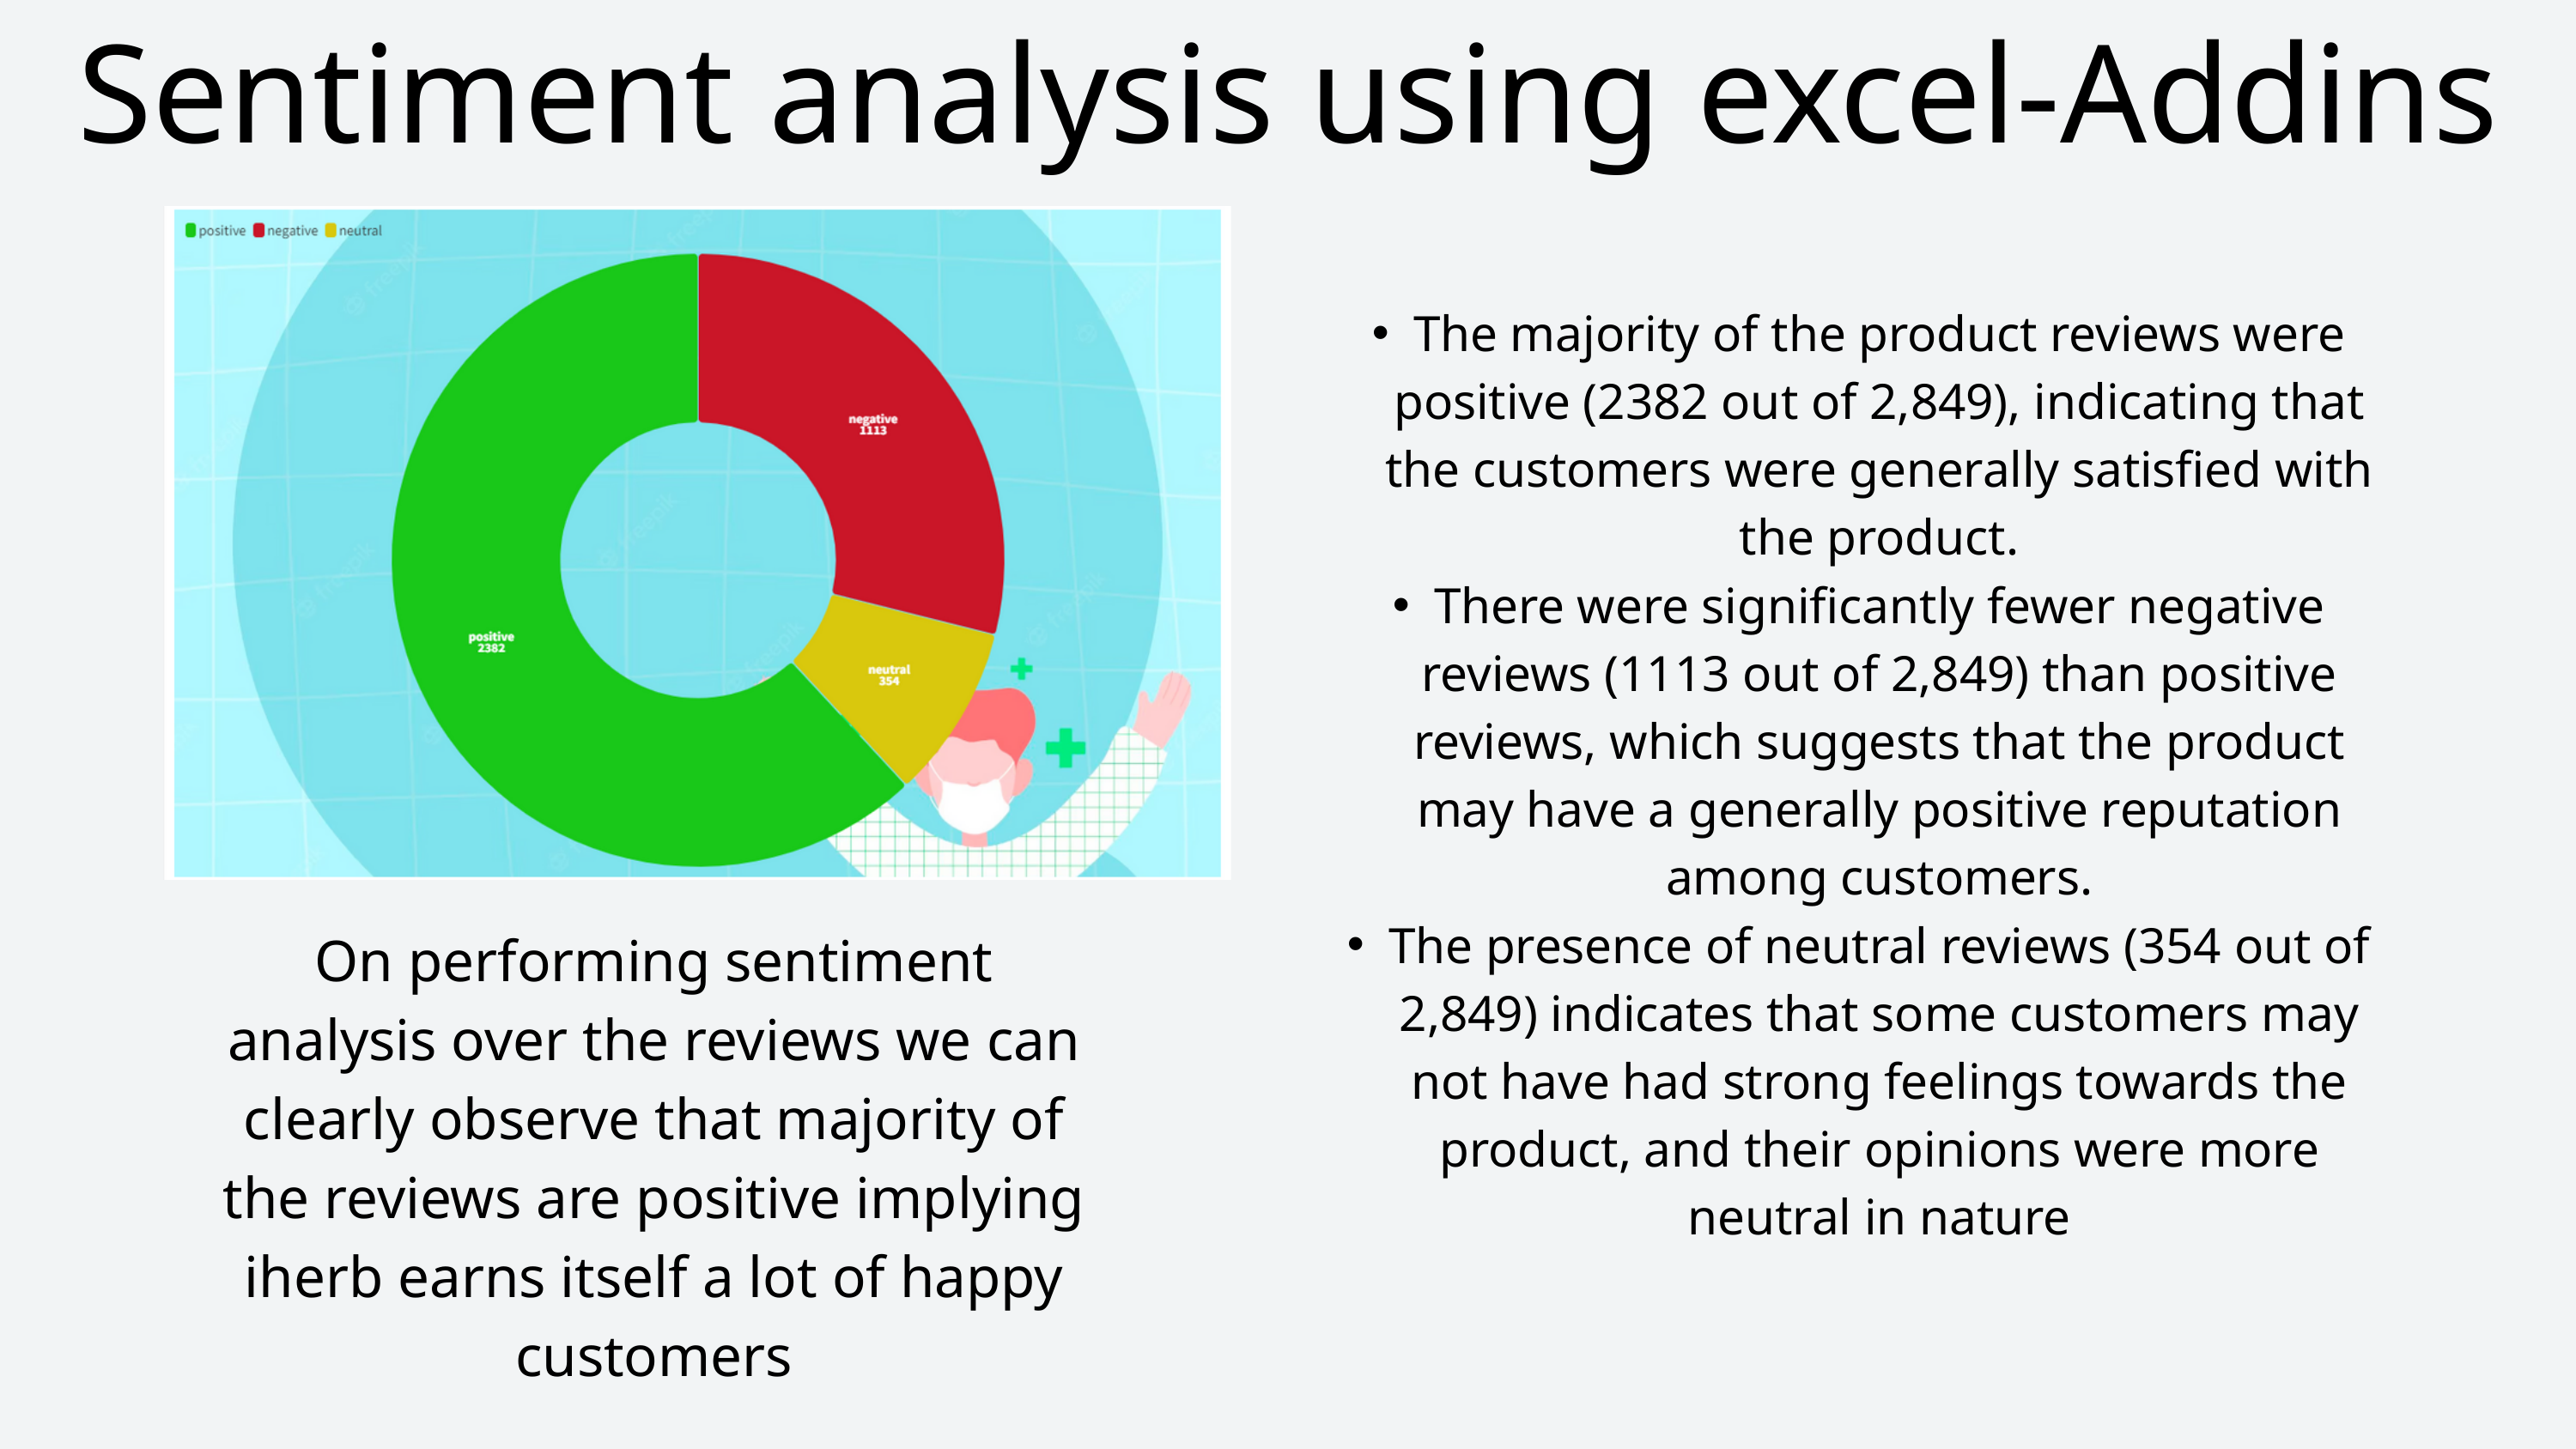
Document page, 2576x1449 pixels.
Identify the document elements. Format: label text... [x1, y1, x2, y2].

text_box The majority of the product reviews were positive (2382 out of 2,849), indicating that the customers were generally satisfied with the product. There were significantly fewer negative reviews (1113 out of 2,849) than positive reviews, which suggests that the product may have a generally positive reputation among customers. The presence of neutral reviews (354 out of 2,849) indicates that some customers may not have had strong feelings towards the product, and their opinions were more neutral in nature [1288, 293, 2389, 1313]
picture [163, 205, 1231, 880]
text_box Sentiment analysis using excel-Addins [39, 0, 2537, 171]
text_box On performing sentiment analysis over the reviews we can clearly observe that majority of the reviews are positive implying iherb earns itself a lot of happy customers [214, 914, 1095, 1388]
